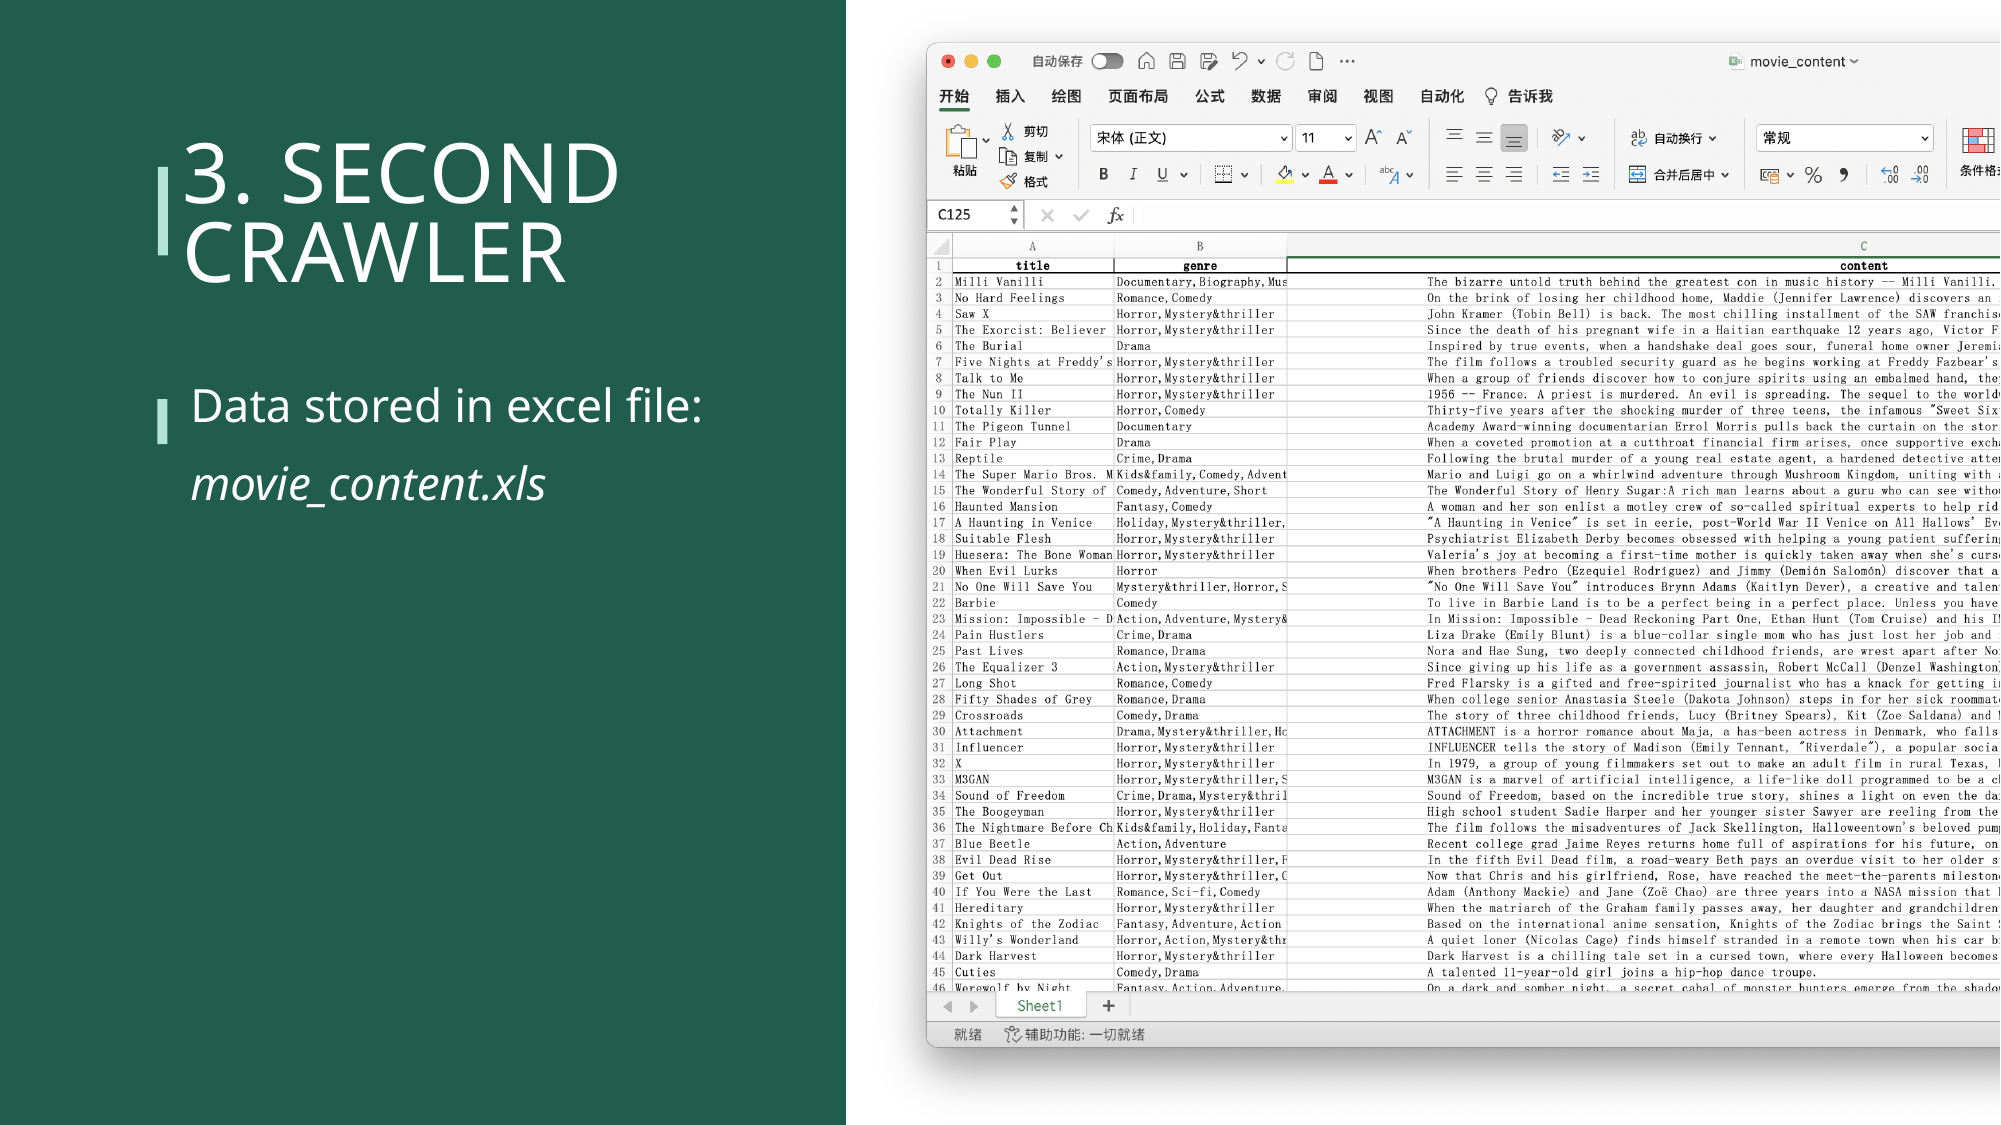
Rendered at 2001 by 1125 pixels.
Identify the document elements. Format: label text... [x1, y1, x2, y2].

picture [862, 0, 2000, 1125]
list Data stored in excel file: movie_content.xls [168, 375, 810, 1035]
title 3. Second Crawler [168, 96, 795, 342]
